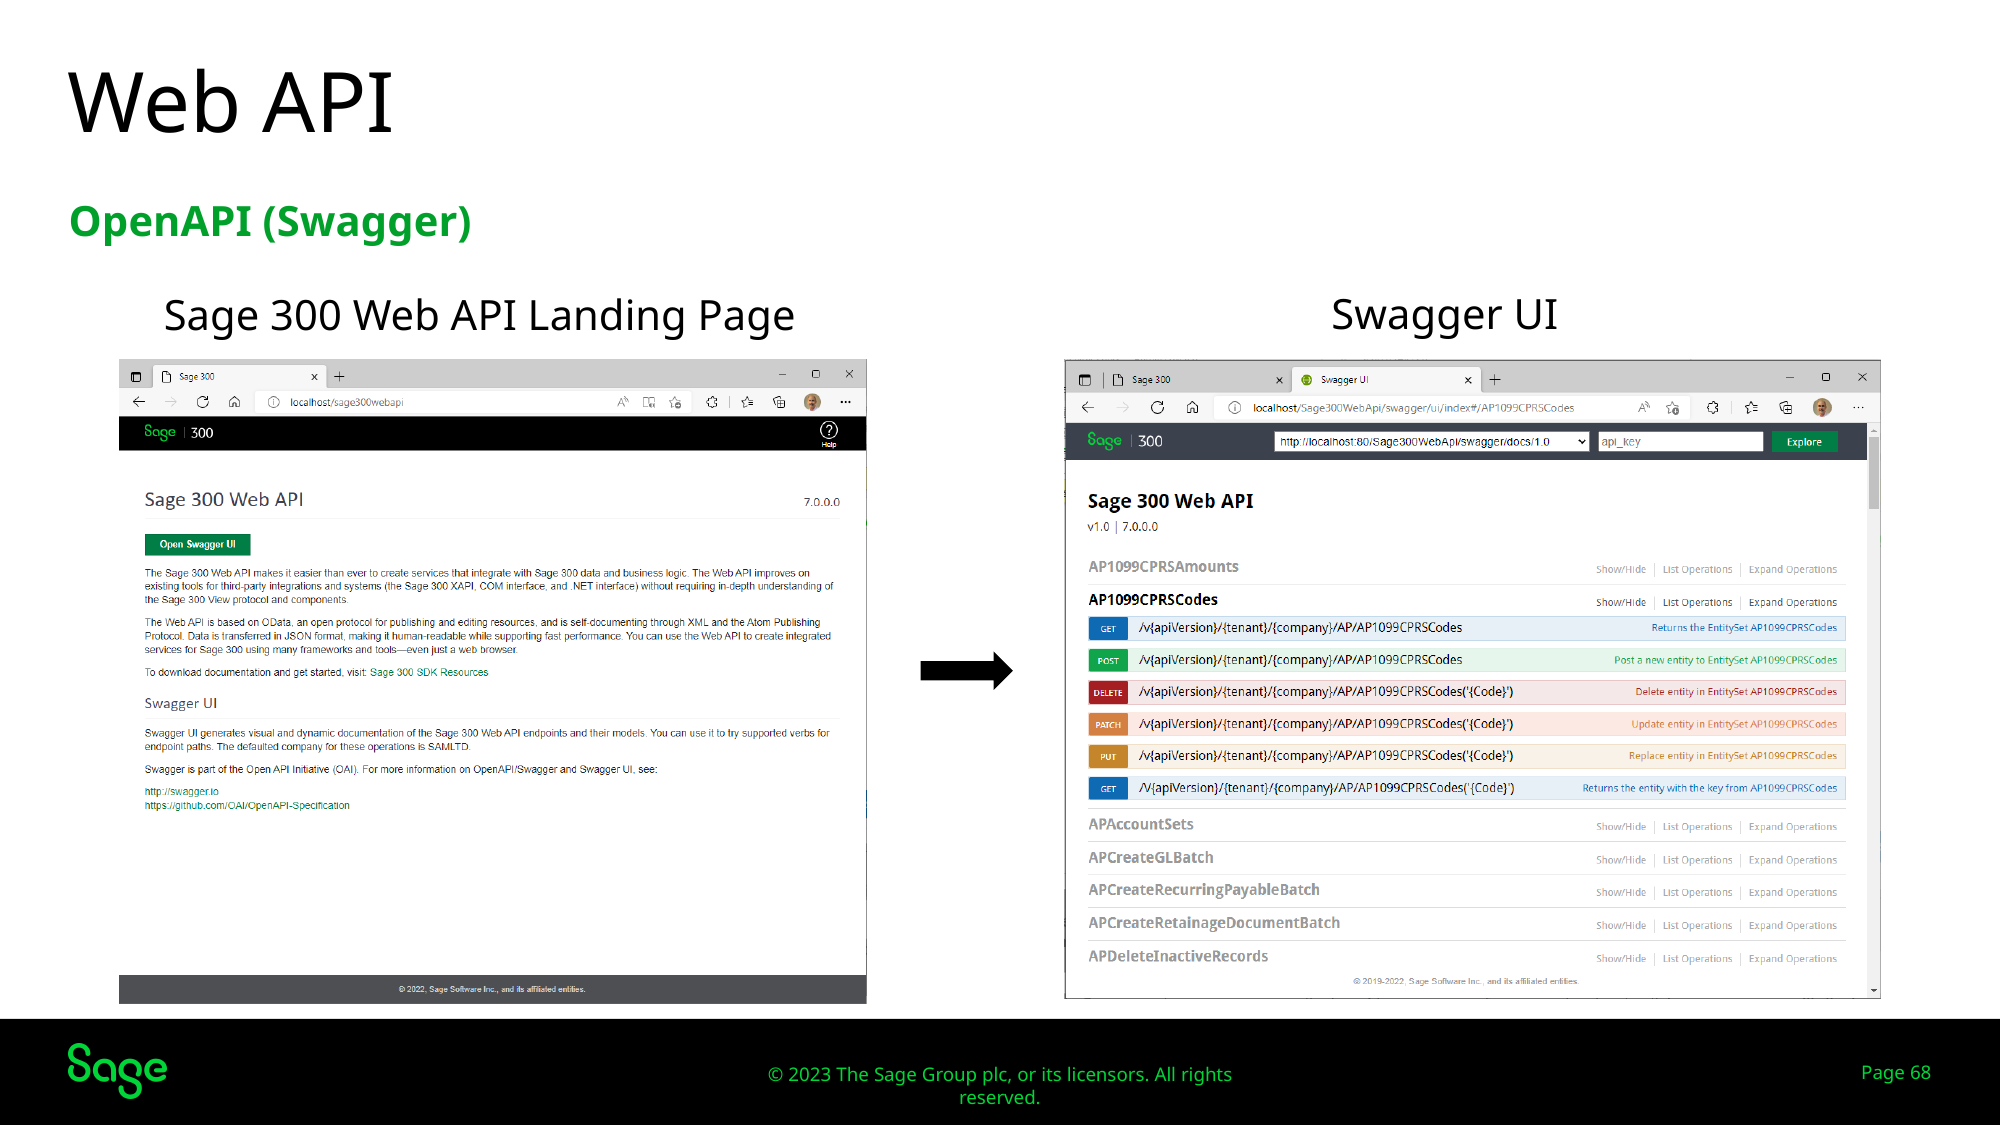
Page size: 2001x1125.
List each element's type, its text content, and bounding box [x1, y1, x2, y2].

text_box [920, 651, 1013, 691]
slide_number Page 68 [1809, 1043, 1947, 1104]
title Web API [67, 49, 1930, 147]
picture [1064, 359, 1881, 999]
text_box Swagger UI [1316, 280, 1629, 359]
picture [118, 359, 867, 1004]
list OpenAPI (Swagger) [68, 186, 1930, 259]
text_box Sage 300 Web API Landing Page [148, 281, 967, 397]
picture [68, 1043, 167, 1099]
